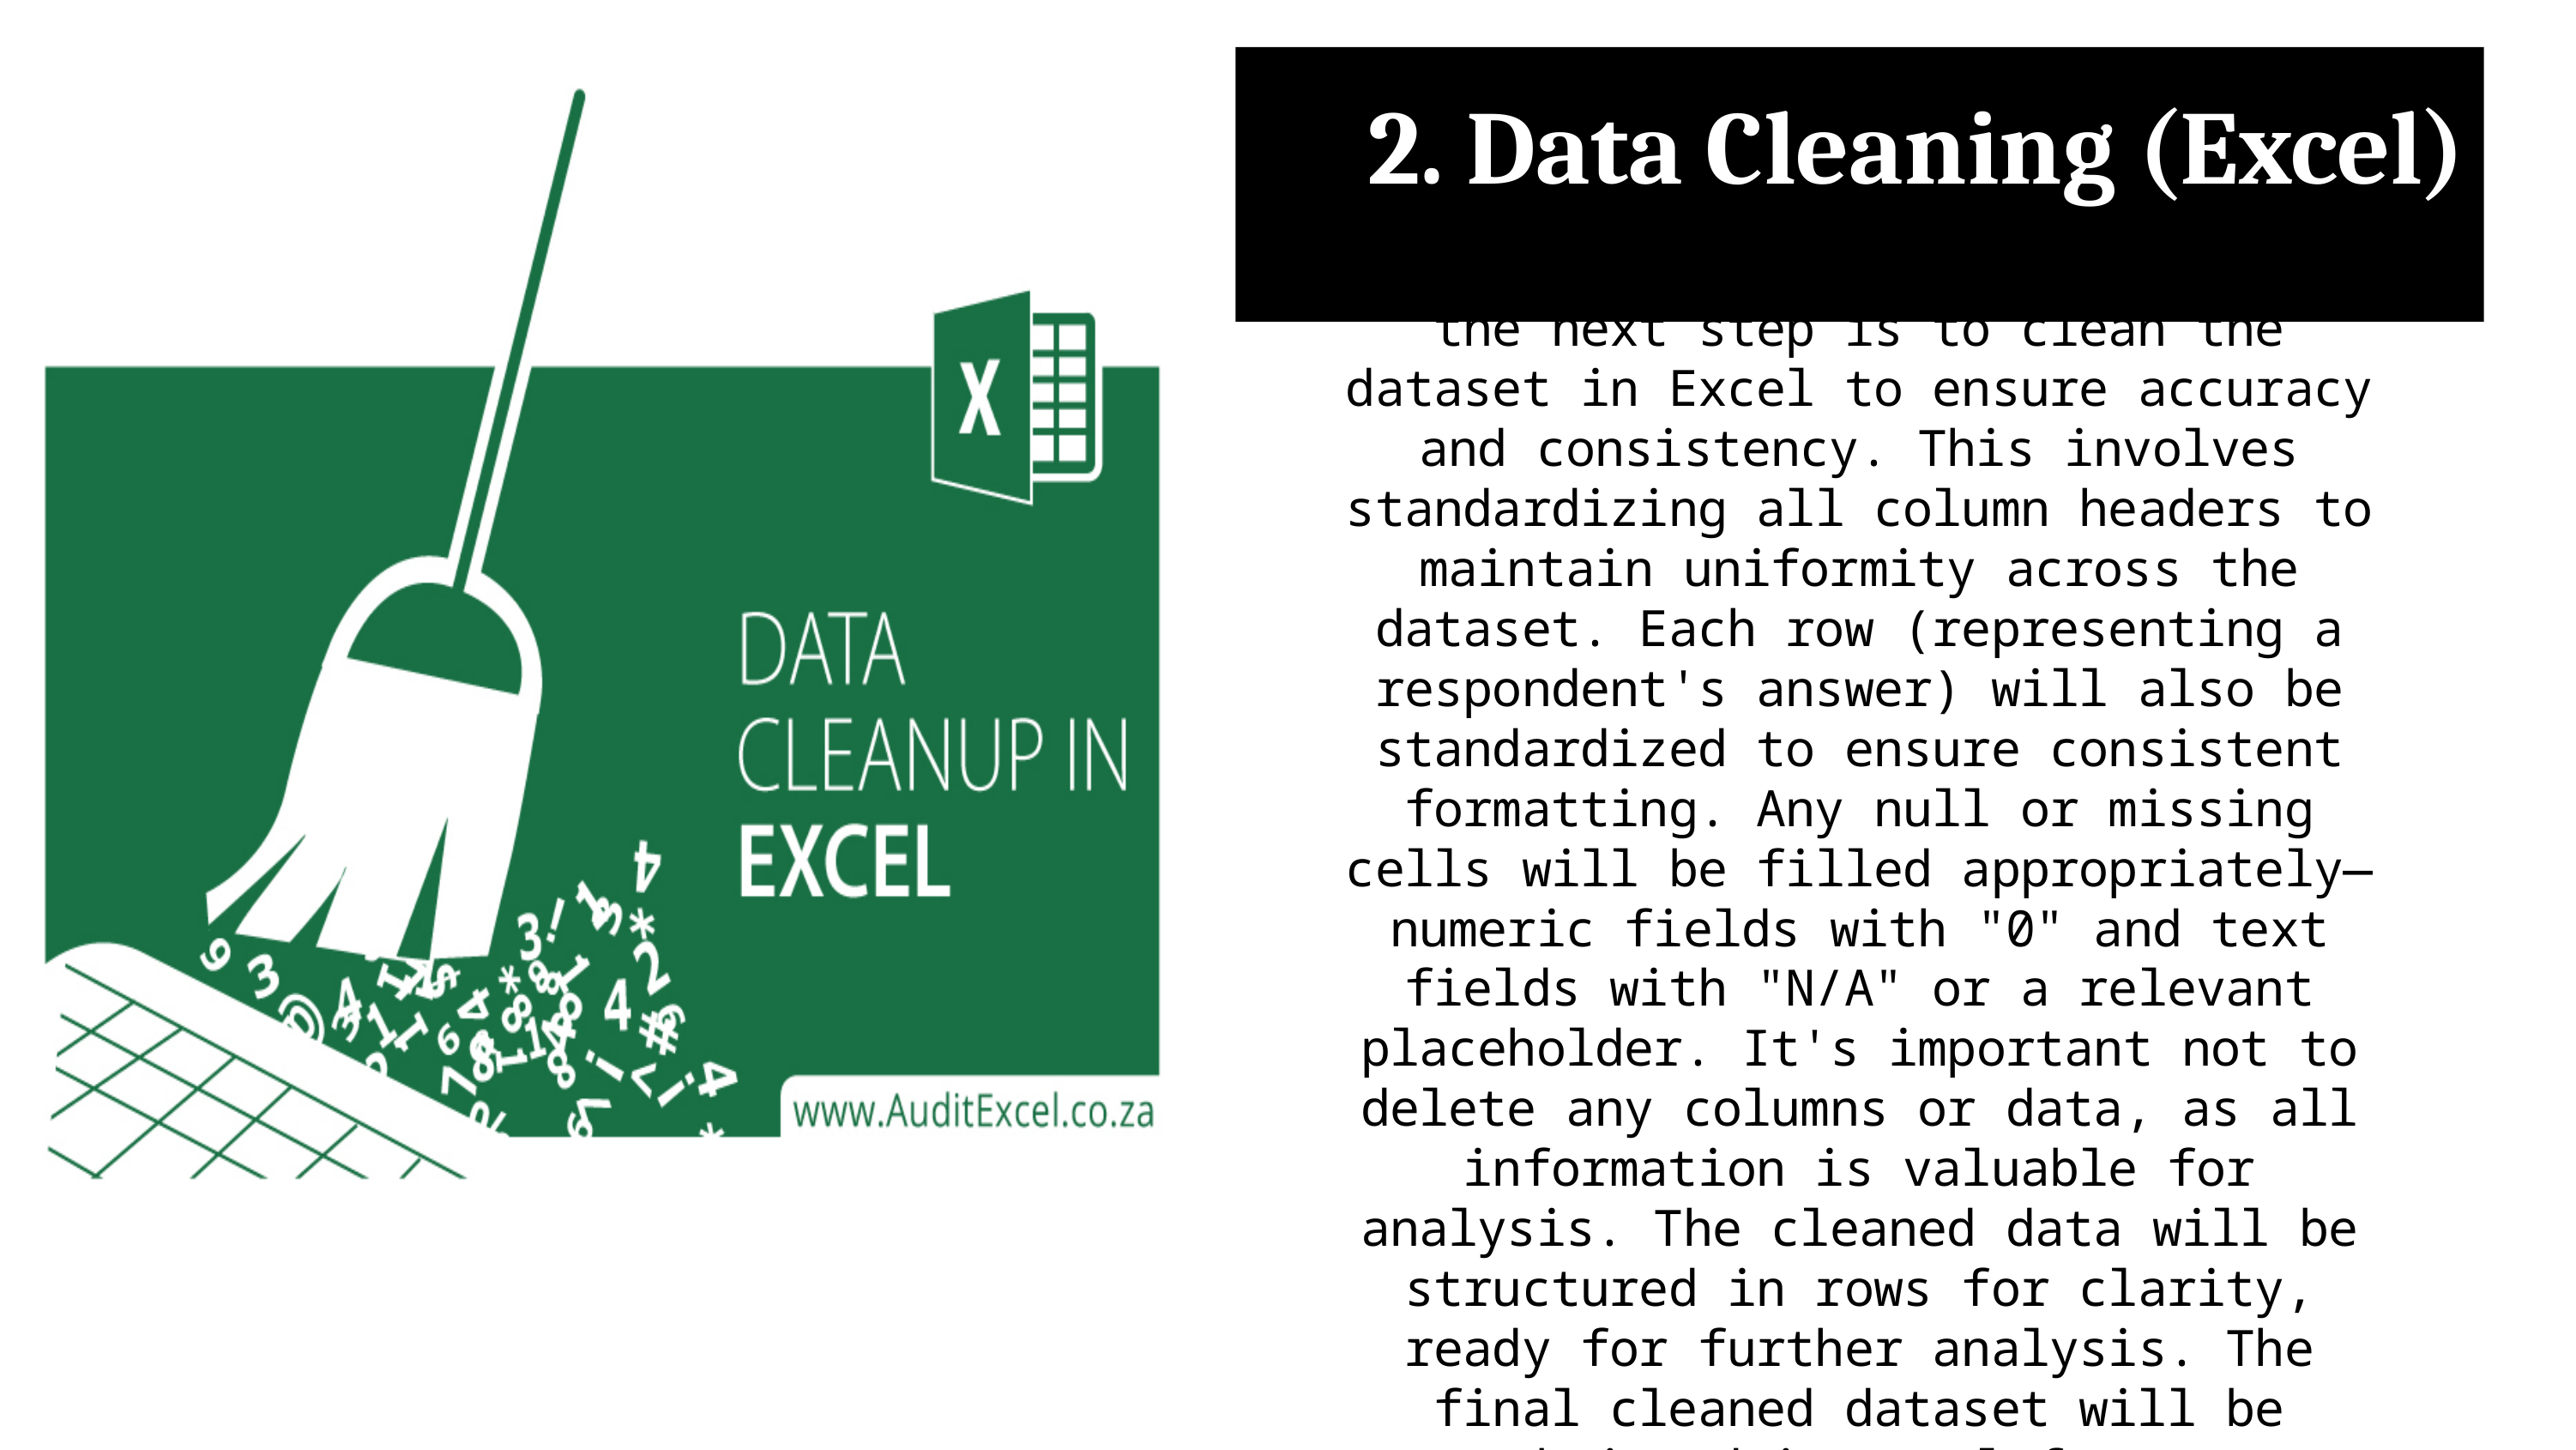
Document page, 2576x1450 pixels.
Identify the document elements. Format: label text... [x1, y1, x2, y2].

picture [0, 0, 1197, 1450]
text_box Once the survey data is collected, the next step is to clean the dataset in Excel to ensure accuracy and consistency. This involves standardizing all column headers to maintain uniformity across the dataset. Each row (representing a respondent's answer) will also be standardized to ensure consistent formatting. Any null or missing cells will be filled appropriately—numeric fields with "0" and text fields with "N/A" or a relevant placeholder. It's important not to delete any columns or data, as all information is valuable for analysis. The cleaned data will be structured in rows for clarity, ready for further analysis. The final cleaned dataset will be submitted in Excel format. [1329, 233, 2389, 1450]
title 2. Data Cleaning (Excel) [1235, 46, 2484, 322]
